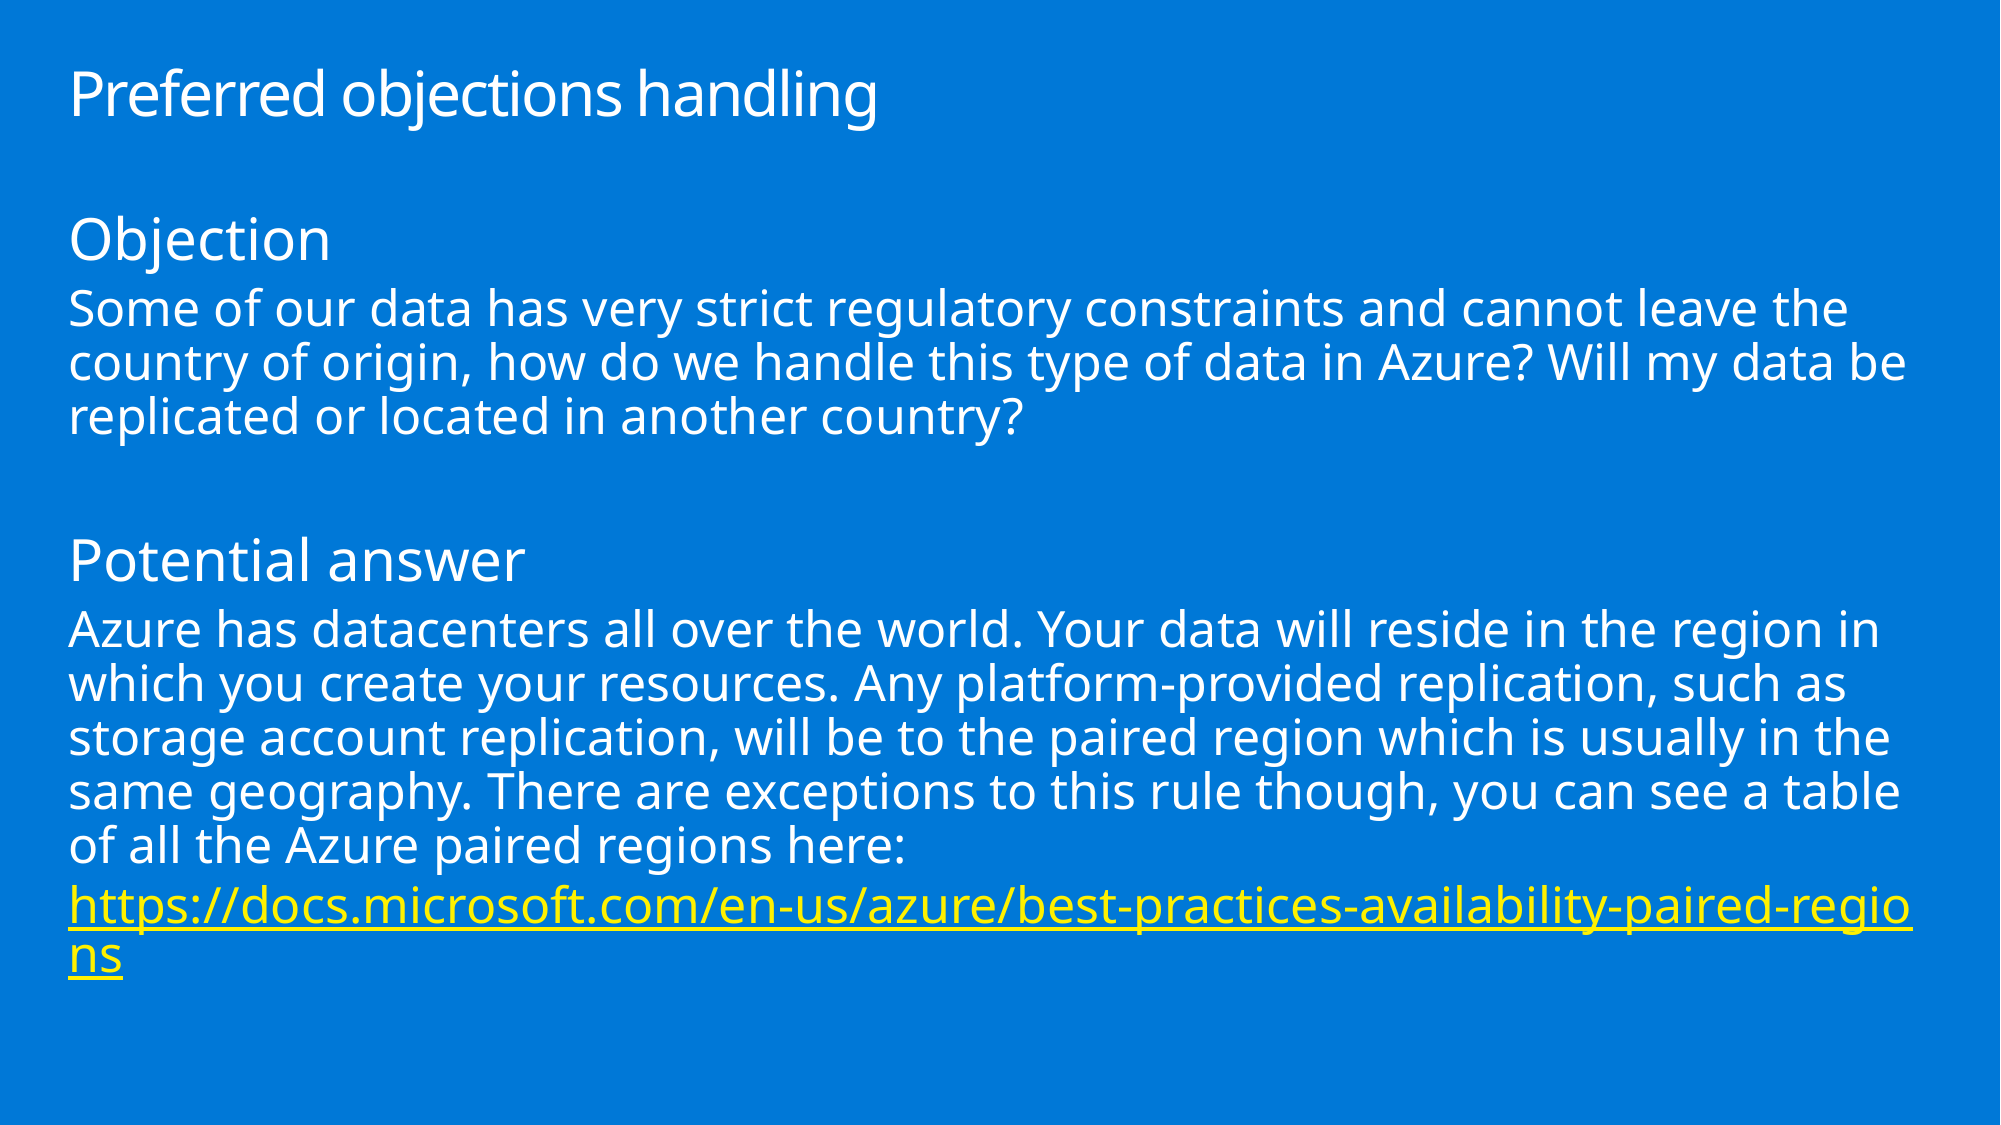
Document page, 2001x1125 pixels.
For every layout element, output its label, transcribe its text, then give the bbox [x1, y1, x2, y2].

list Objection Some of our data has very strict regulatory constraints and cannot leave the country of origin, how do we handle this type of data in Azure? Will my data be replicated or located in another country? Potential answer Azure has datacenters all over the world. Your data will reside in the region in which you create your resources. Any platform-provided replication, such as storage account replication, will be to the paired region which is usually in the same geography. There are exceptions to this rule though, you can see a table of all the Azure paired regions here: https://docs.microsoft.com/en-us/azure/best-practices-availability-paired-regions [44, 196, 1956, 532]
title Preferred objections handling [44, 47, 1957, 196]
